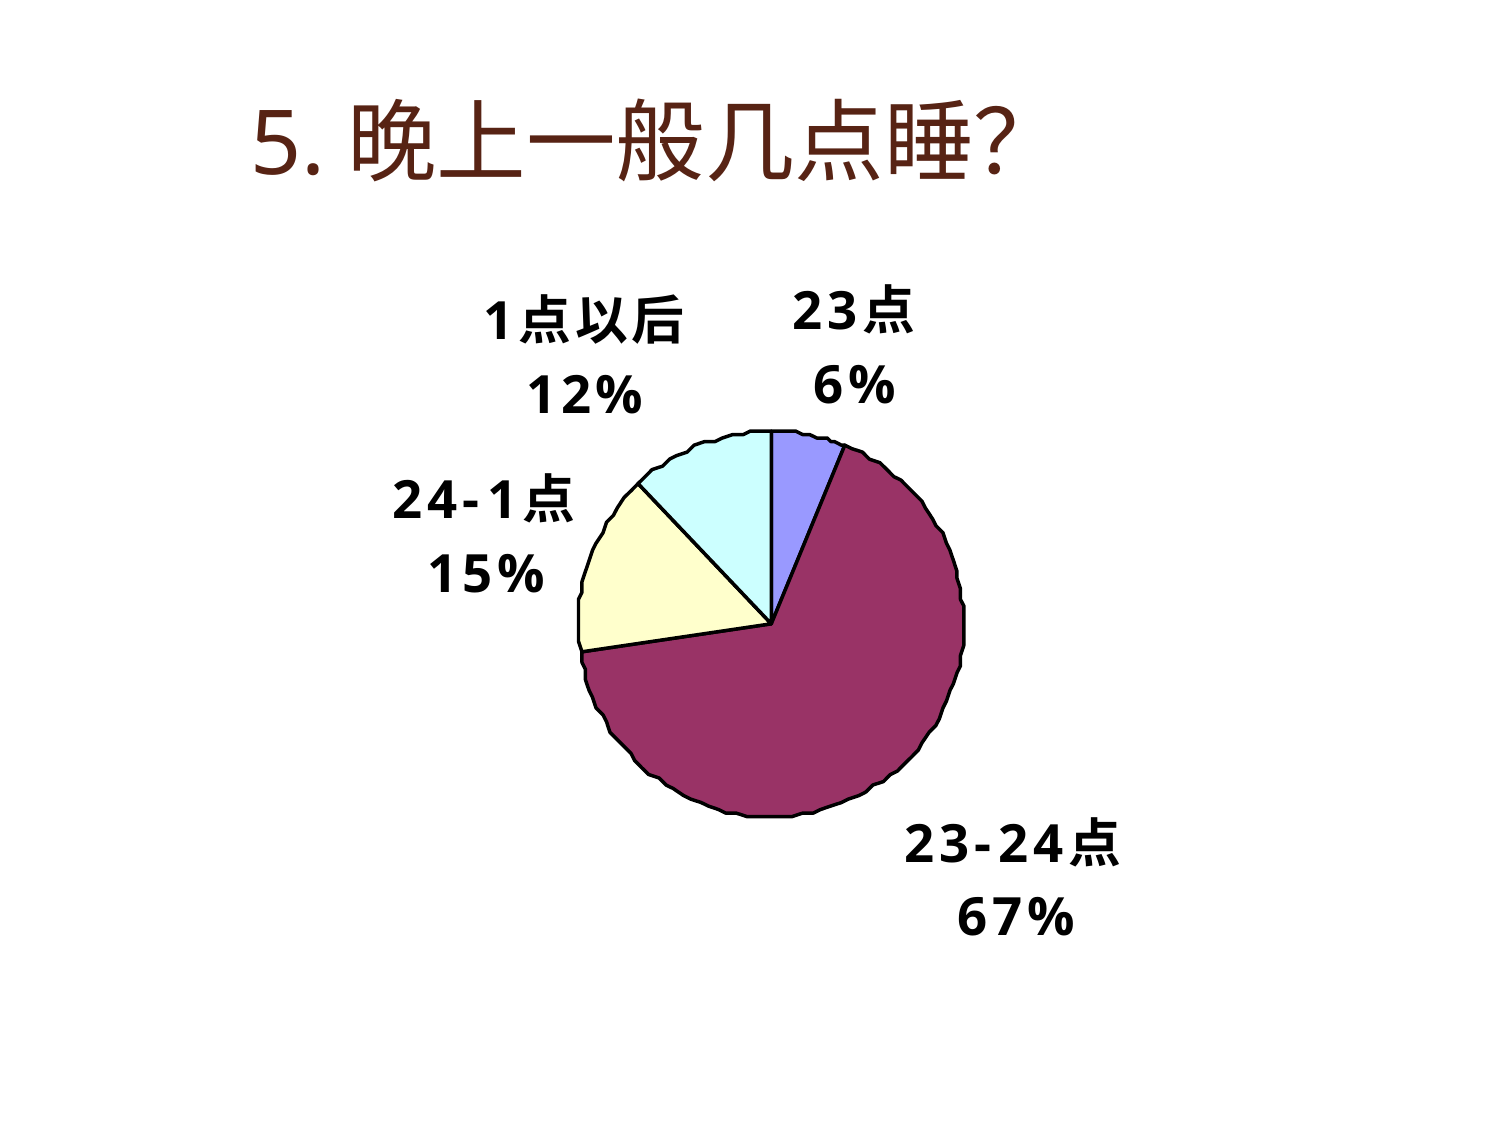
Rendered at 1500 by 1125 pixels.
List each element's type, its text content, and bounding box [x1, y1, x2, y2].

title 5.晚上一般几点睡？ [235, 45, 1466, 125]
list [0, 129, 1500, 1125]
